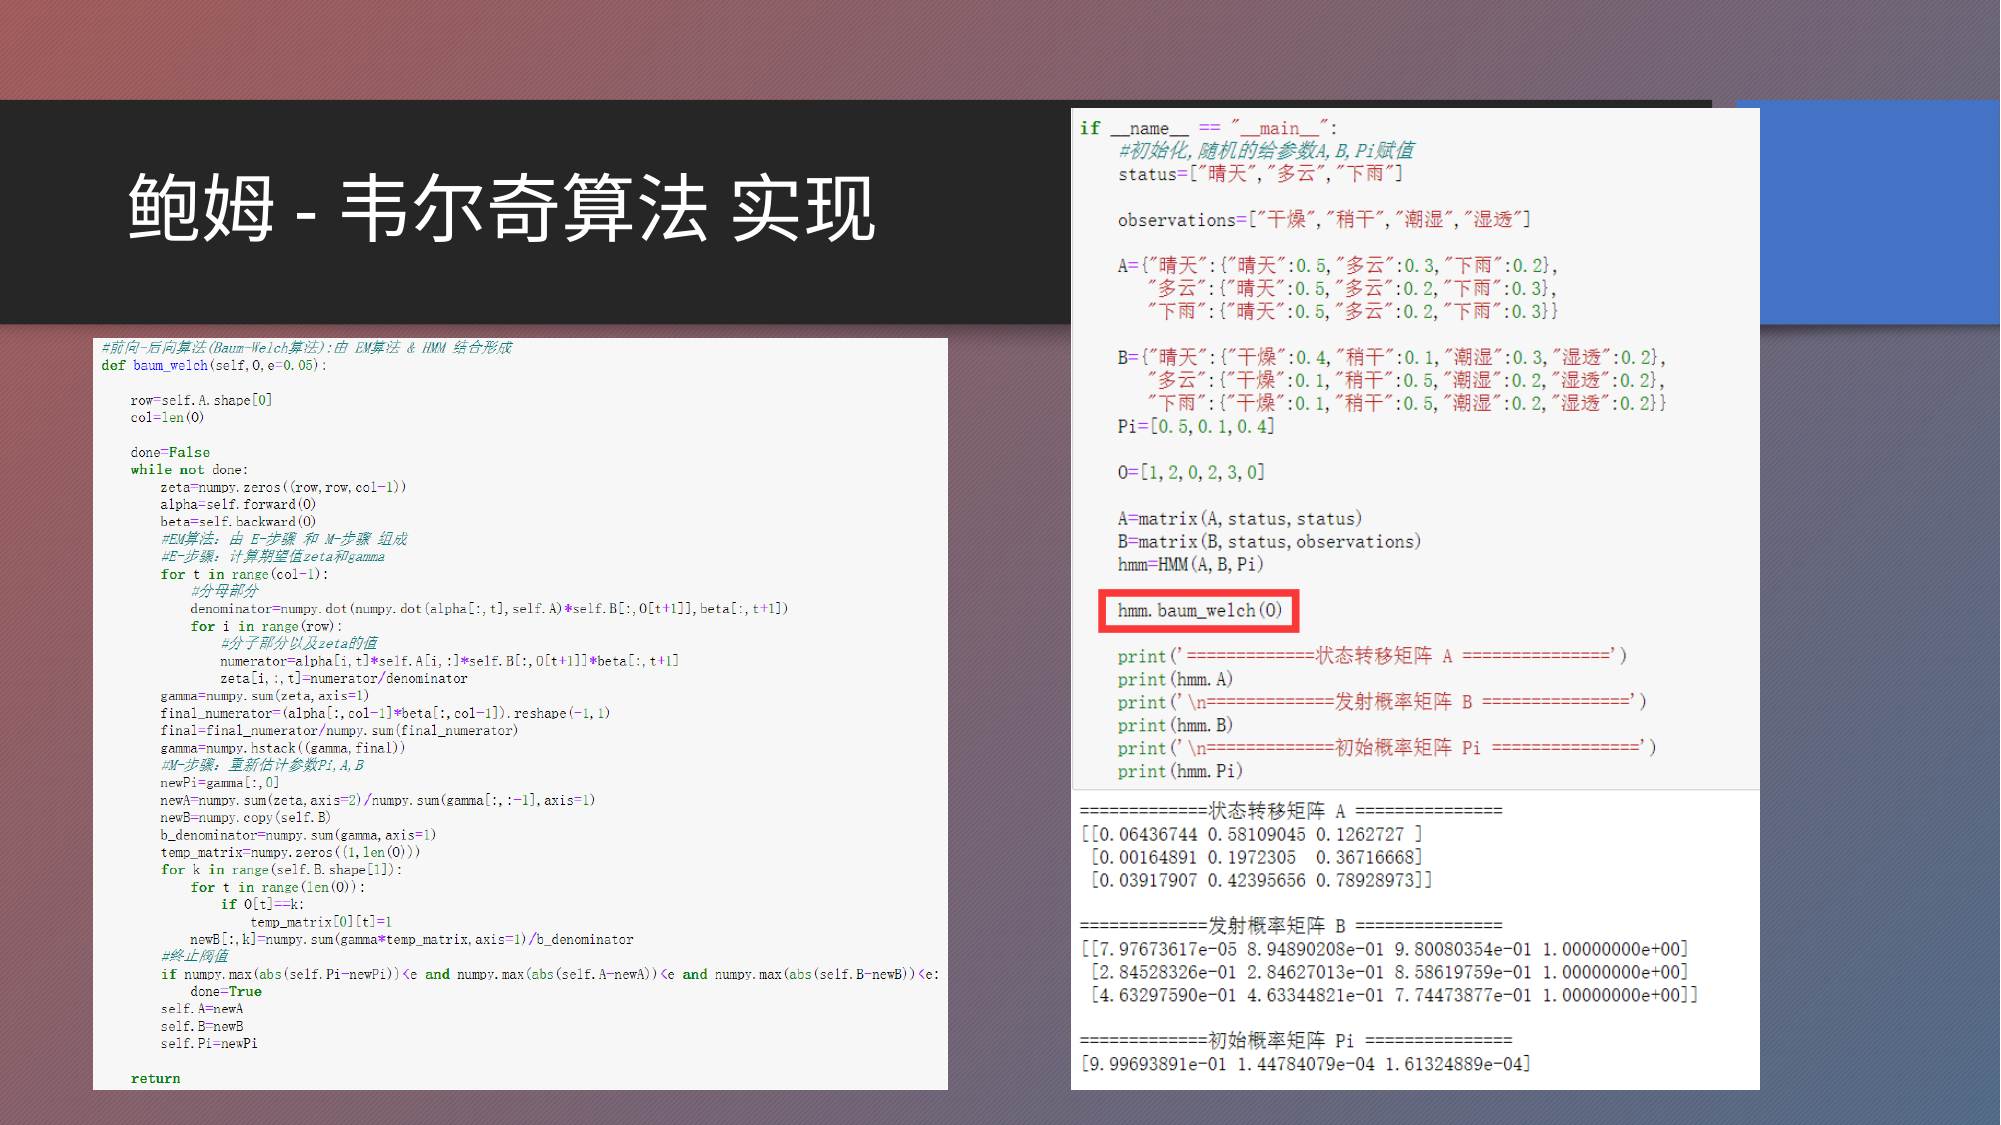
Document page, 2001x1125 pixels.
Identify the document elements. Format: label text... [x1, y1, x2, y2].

title 鲍姆-韦尔奇算法 实现 [111, 123, 1070, 301]
picture [0, 108, 2000, 1091]
